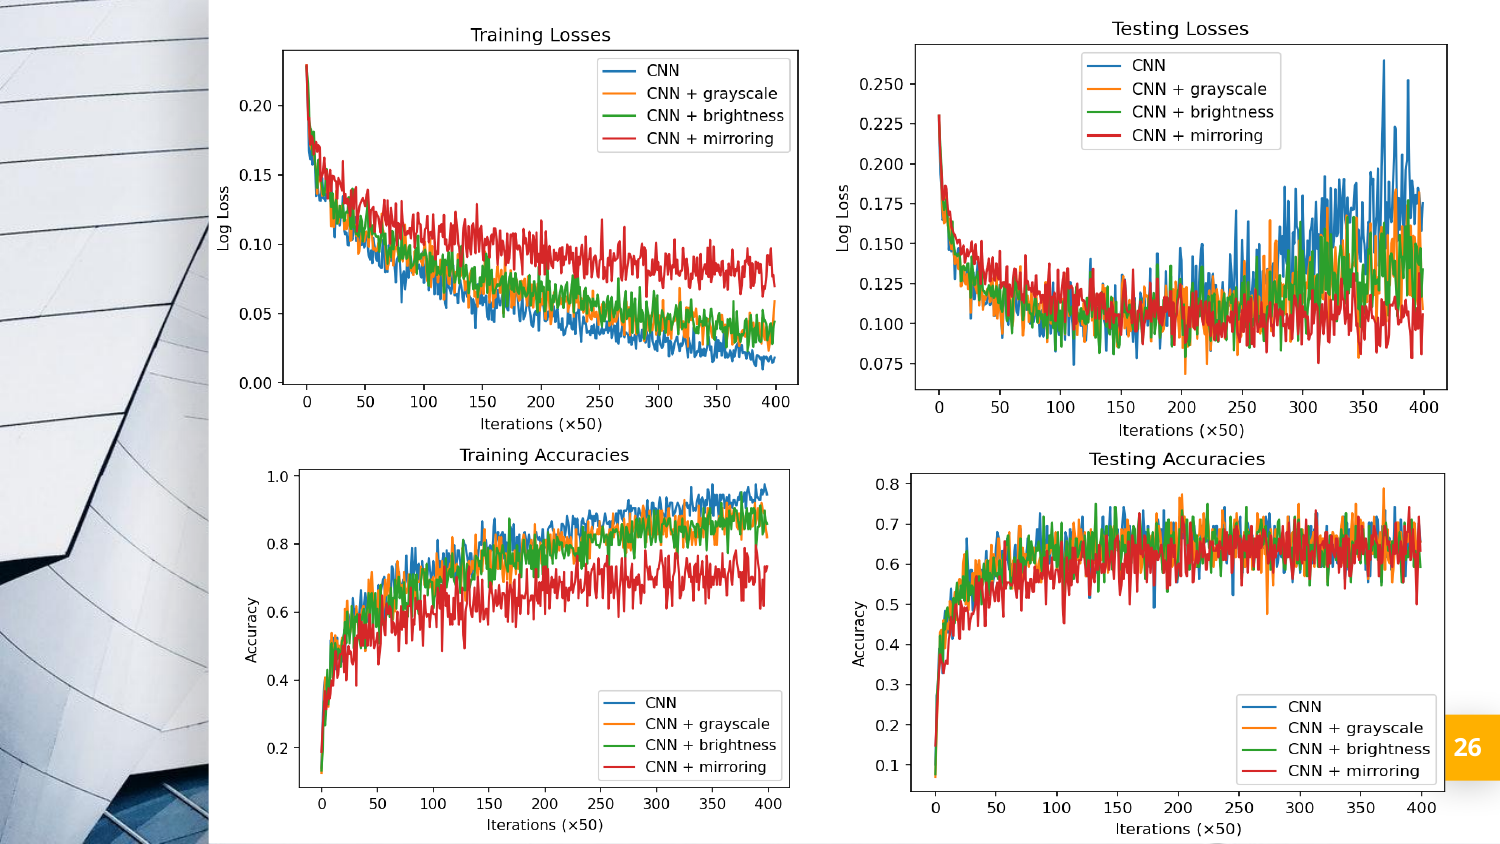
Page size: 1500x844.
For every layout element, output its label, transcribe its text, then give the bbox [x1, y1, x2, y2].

slide_number ‹#› [1459, 716, 1500, 781]
picture [825, 9, 1458, 844]
picture [0, 0, 808, 844]
